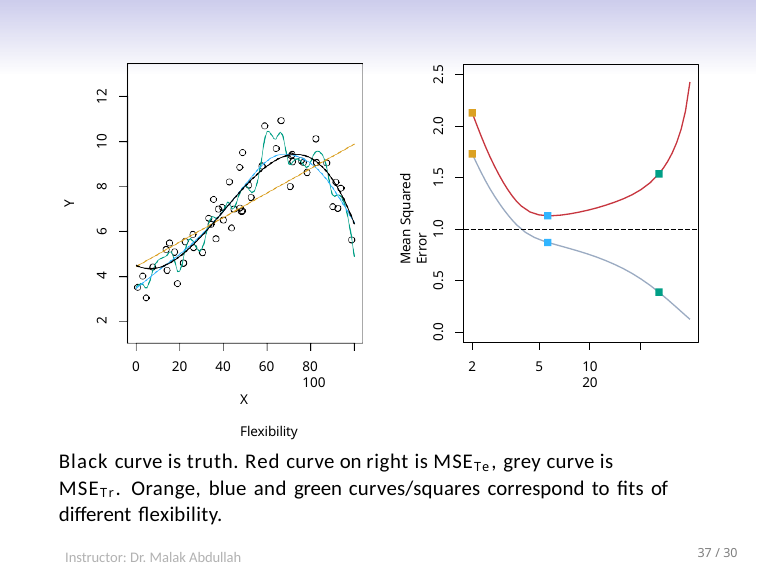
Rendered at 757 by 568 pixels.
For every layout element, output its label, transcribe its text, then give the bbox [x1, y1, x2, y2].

text_box X Flexibility Black curve is truth. Red curve on right is MSETe, grey curve is MSETr. Orange, blue and green curves/squares correspond to fits of different flexibility. [50, 383, 685, 526]
text_box 60 [256, 360, 277, 375]
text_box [462, 63, 700, 343]
slide_number 37 / 30 [691, 548, 749, 568]
text_box 2 [466, 360, 479, 375]
footer Instructor: Dr. Malak Abdullah [0, 548, 341, 566]
text_box 80 100 [300, 360, 368, 383]
text_box 10 20 [580, 360, 651, 391]
text_box 5 [533, 360, 546, 375]
text_box 0 [130, 360, 142, 375]
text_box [0, 0, 757, 352]
text_box 20 [169, 360, 190, 375]
text_box 40 [213, 360, 233, 375]
